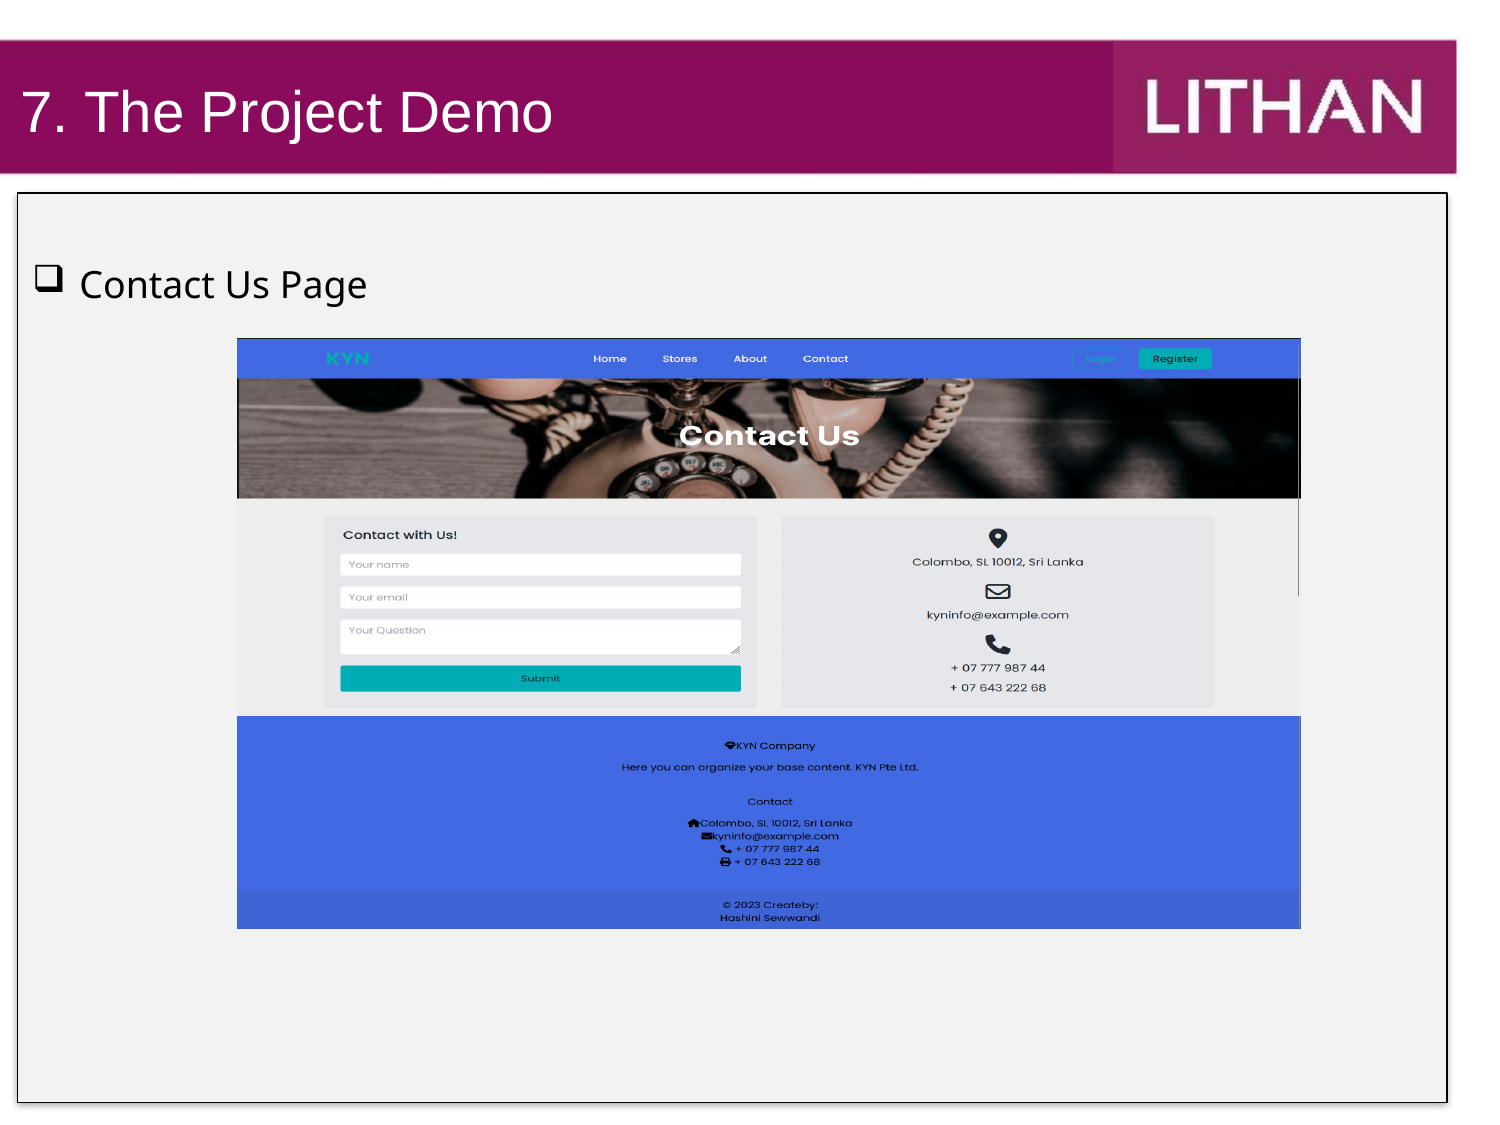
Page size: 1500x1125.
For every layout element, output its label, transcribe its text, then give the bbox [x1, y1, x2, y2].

text_box [29, 255, 703, 870]
text_box 7. The Project Demo [5, 66, 1104, 152]
text_box Contact Us Page [17, 192, 1448, 1103]
picture [237, 337, 1301, 929]
picture [0, 37, 1460, 178]
